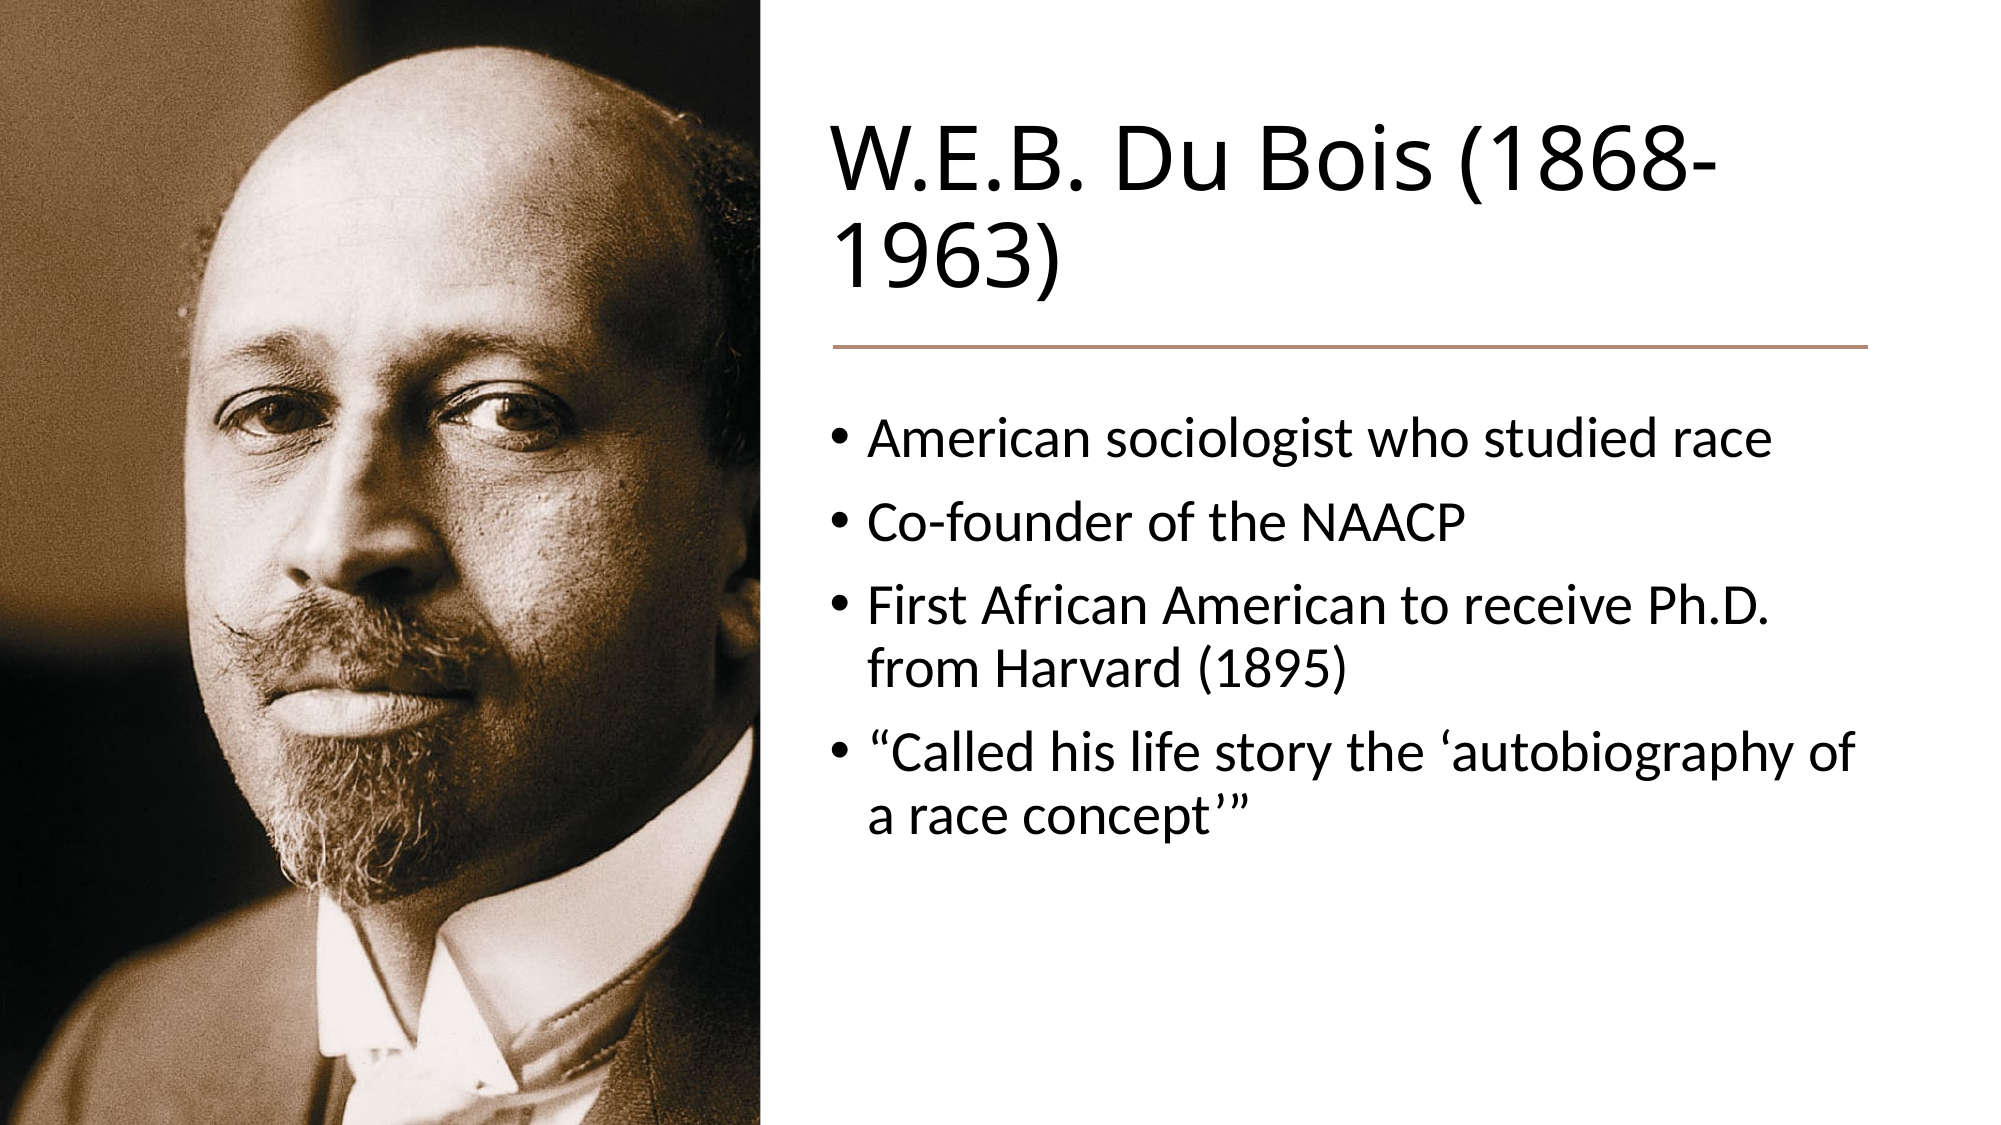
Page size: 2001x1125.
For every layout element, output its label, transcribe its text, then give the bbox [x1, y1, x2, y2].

list American sociologist who studied race Co-founder of the NAACP First African American to receive Ph.D. from Harvard (1895) “Called his life story the ‘autobiography of a race concept’” [814, 399, 1895, 1021]
picture [0, 0, 761, 1125]
title W.E.B. Du Bois (1868-1963) [814, 103, 1895, 315]
